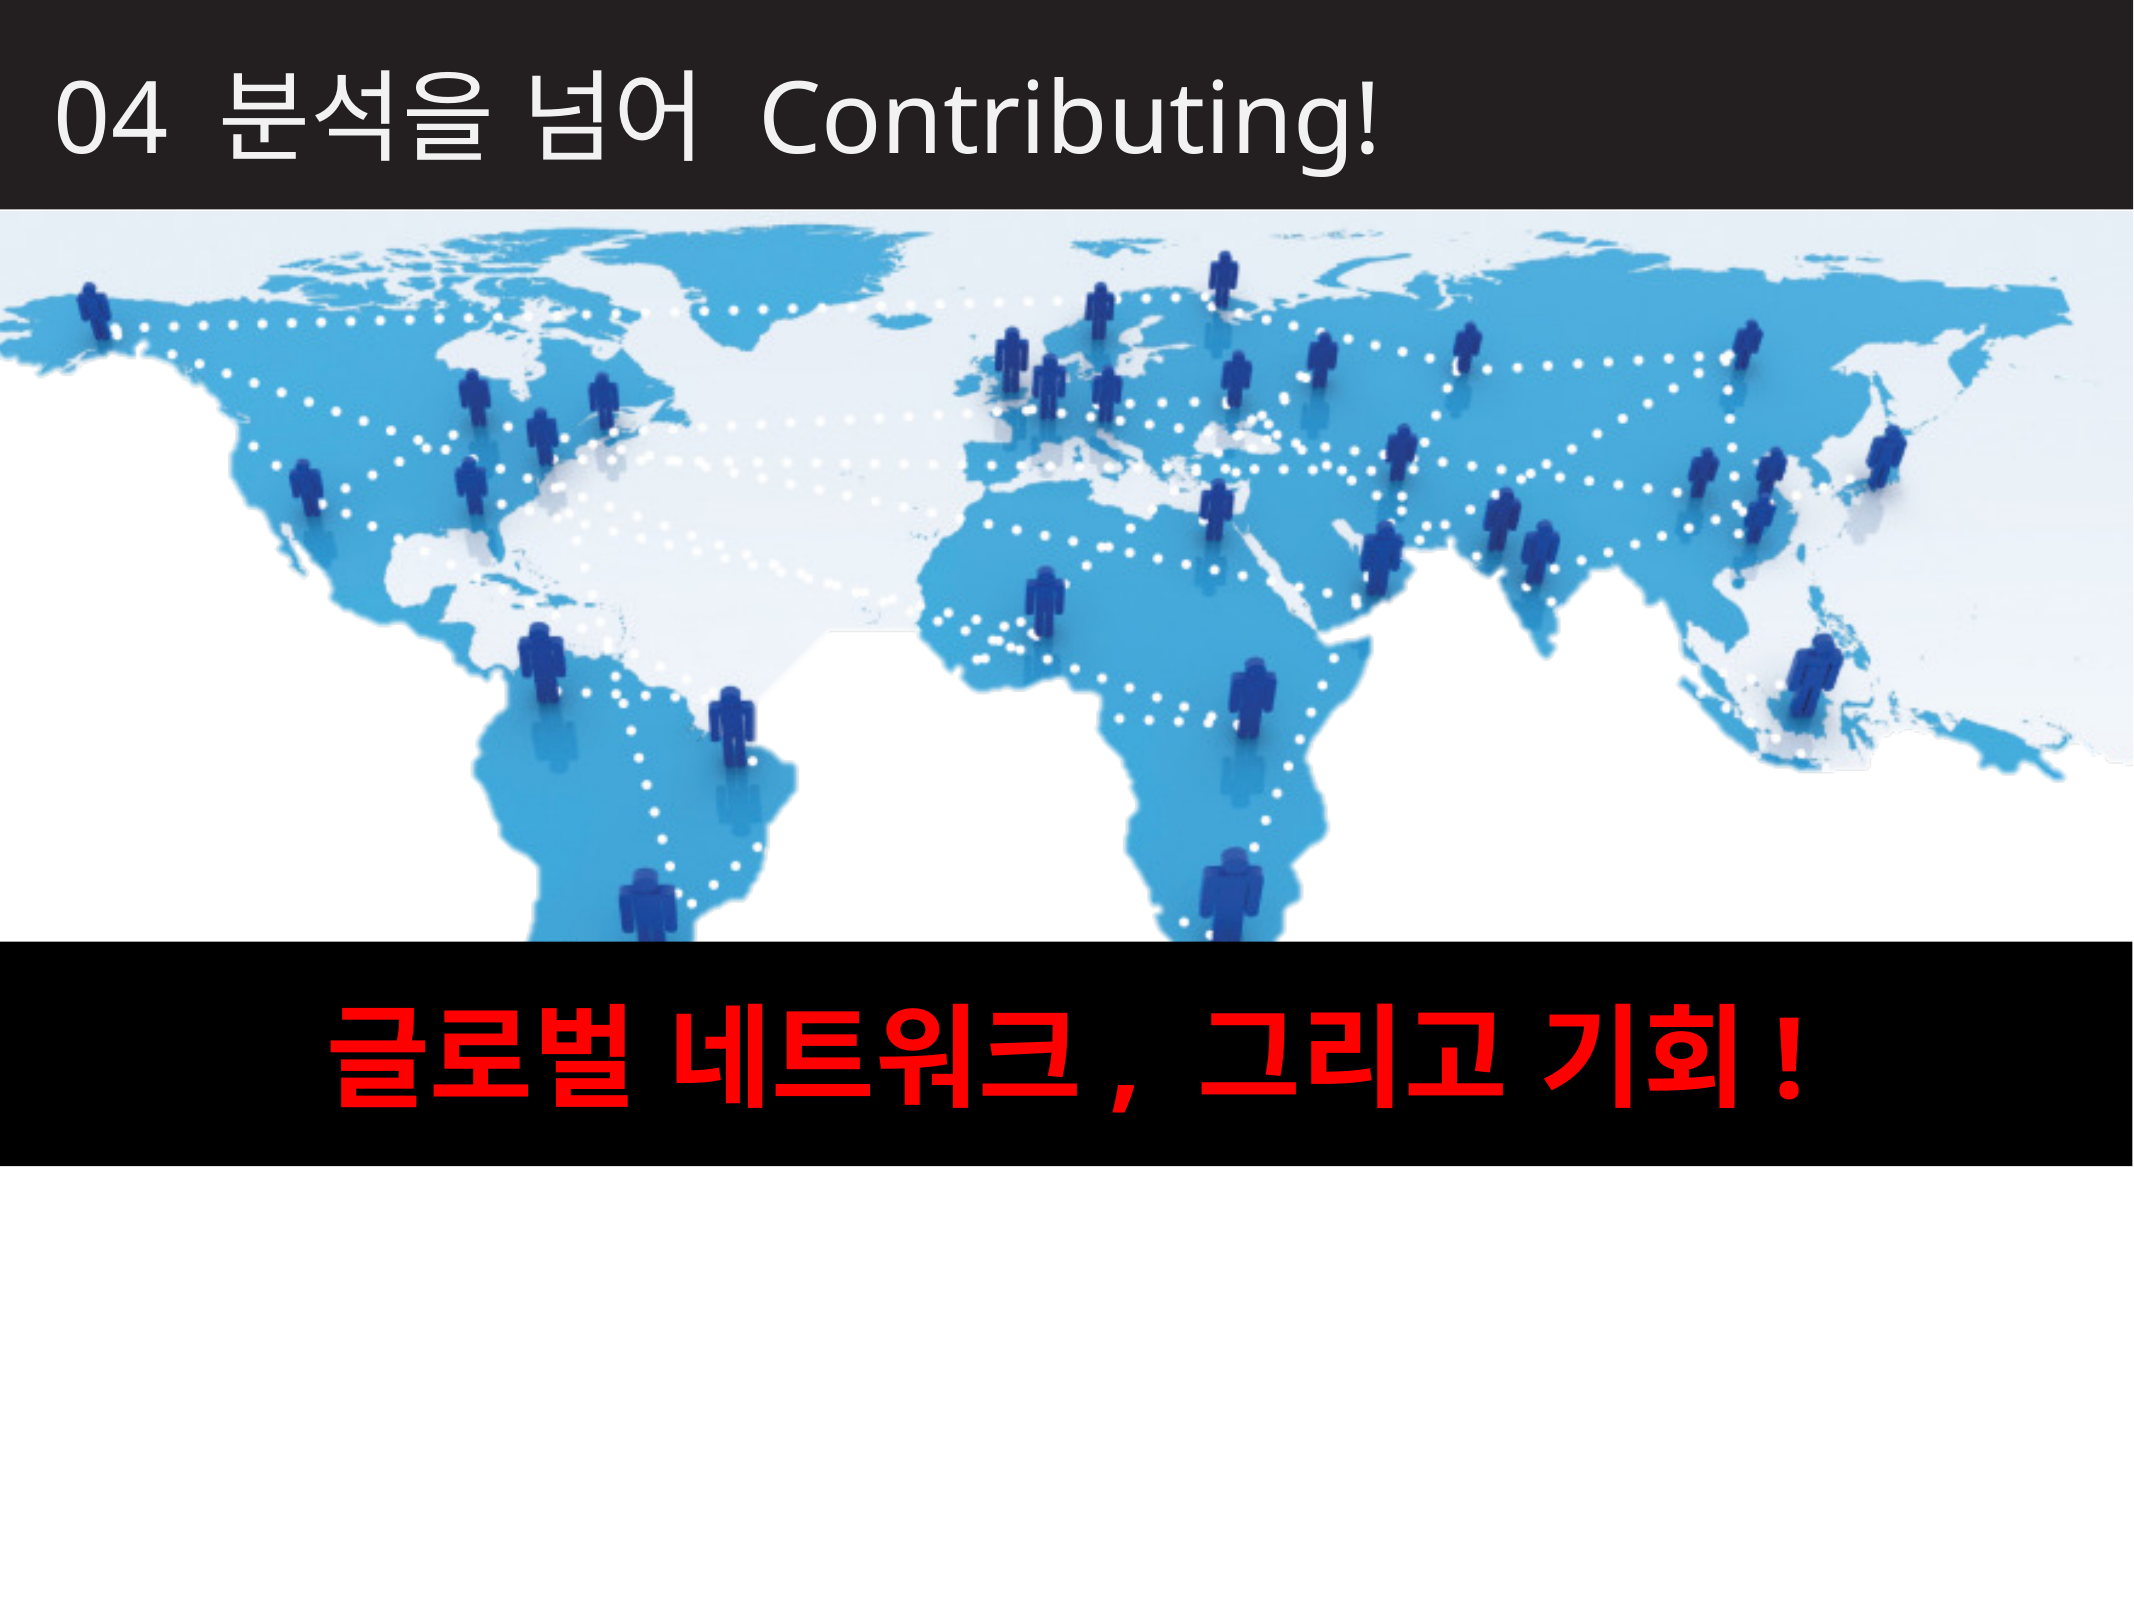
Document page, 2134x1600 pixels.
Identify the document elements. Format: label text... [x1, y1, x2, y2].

picture [0, 211, 2133, 1264]
text_box 04 분석을 넘어 Contributing! [39, 22, 1398, 182]
